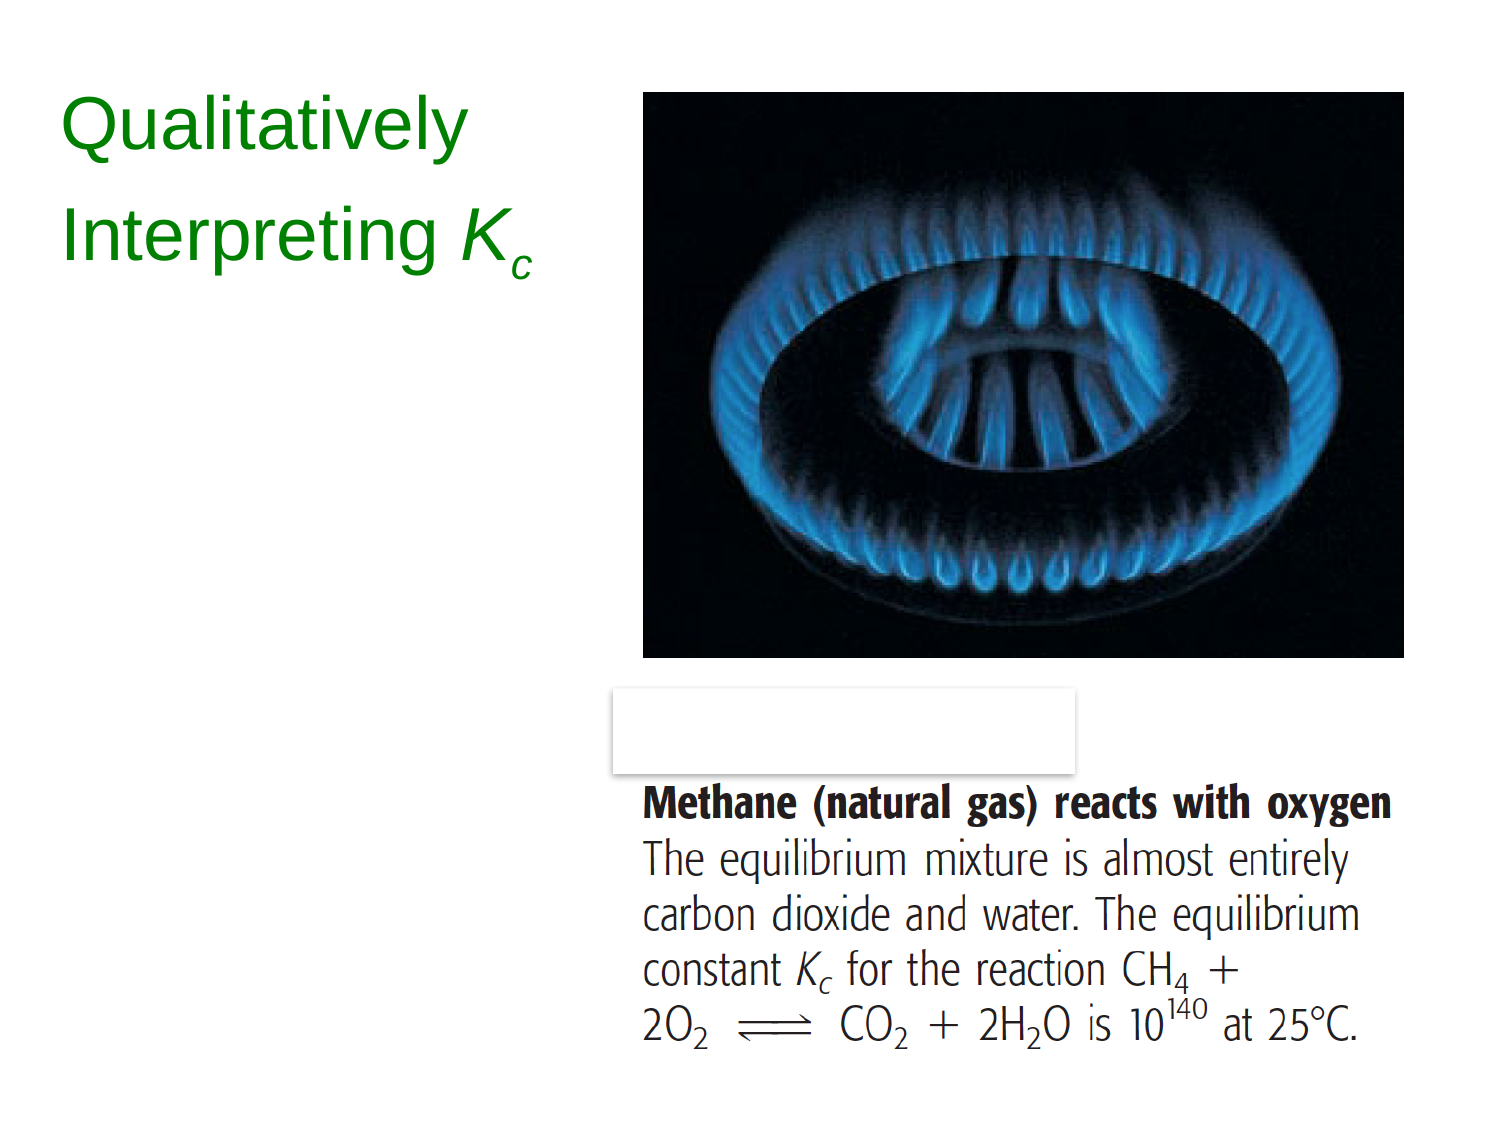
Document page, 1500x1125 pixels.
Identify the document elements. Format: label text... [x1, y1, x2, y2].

title Qualitatively Interpreting Kc [45, 78, 609, 267]
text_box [612, 77, 1411, 1052]
